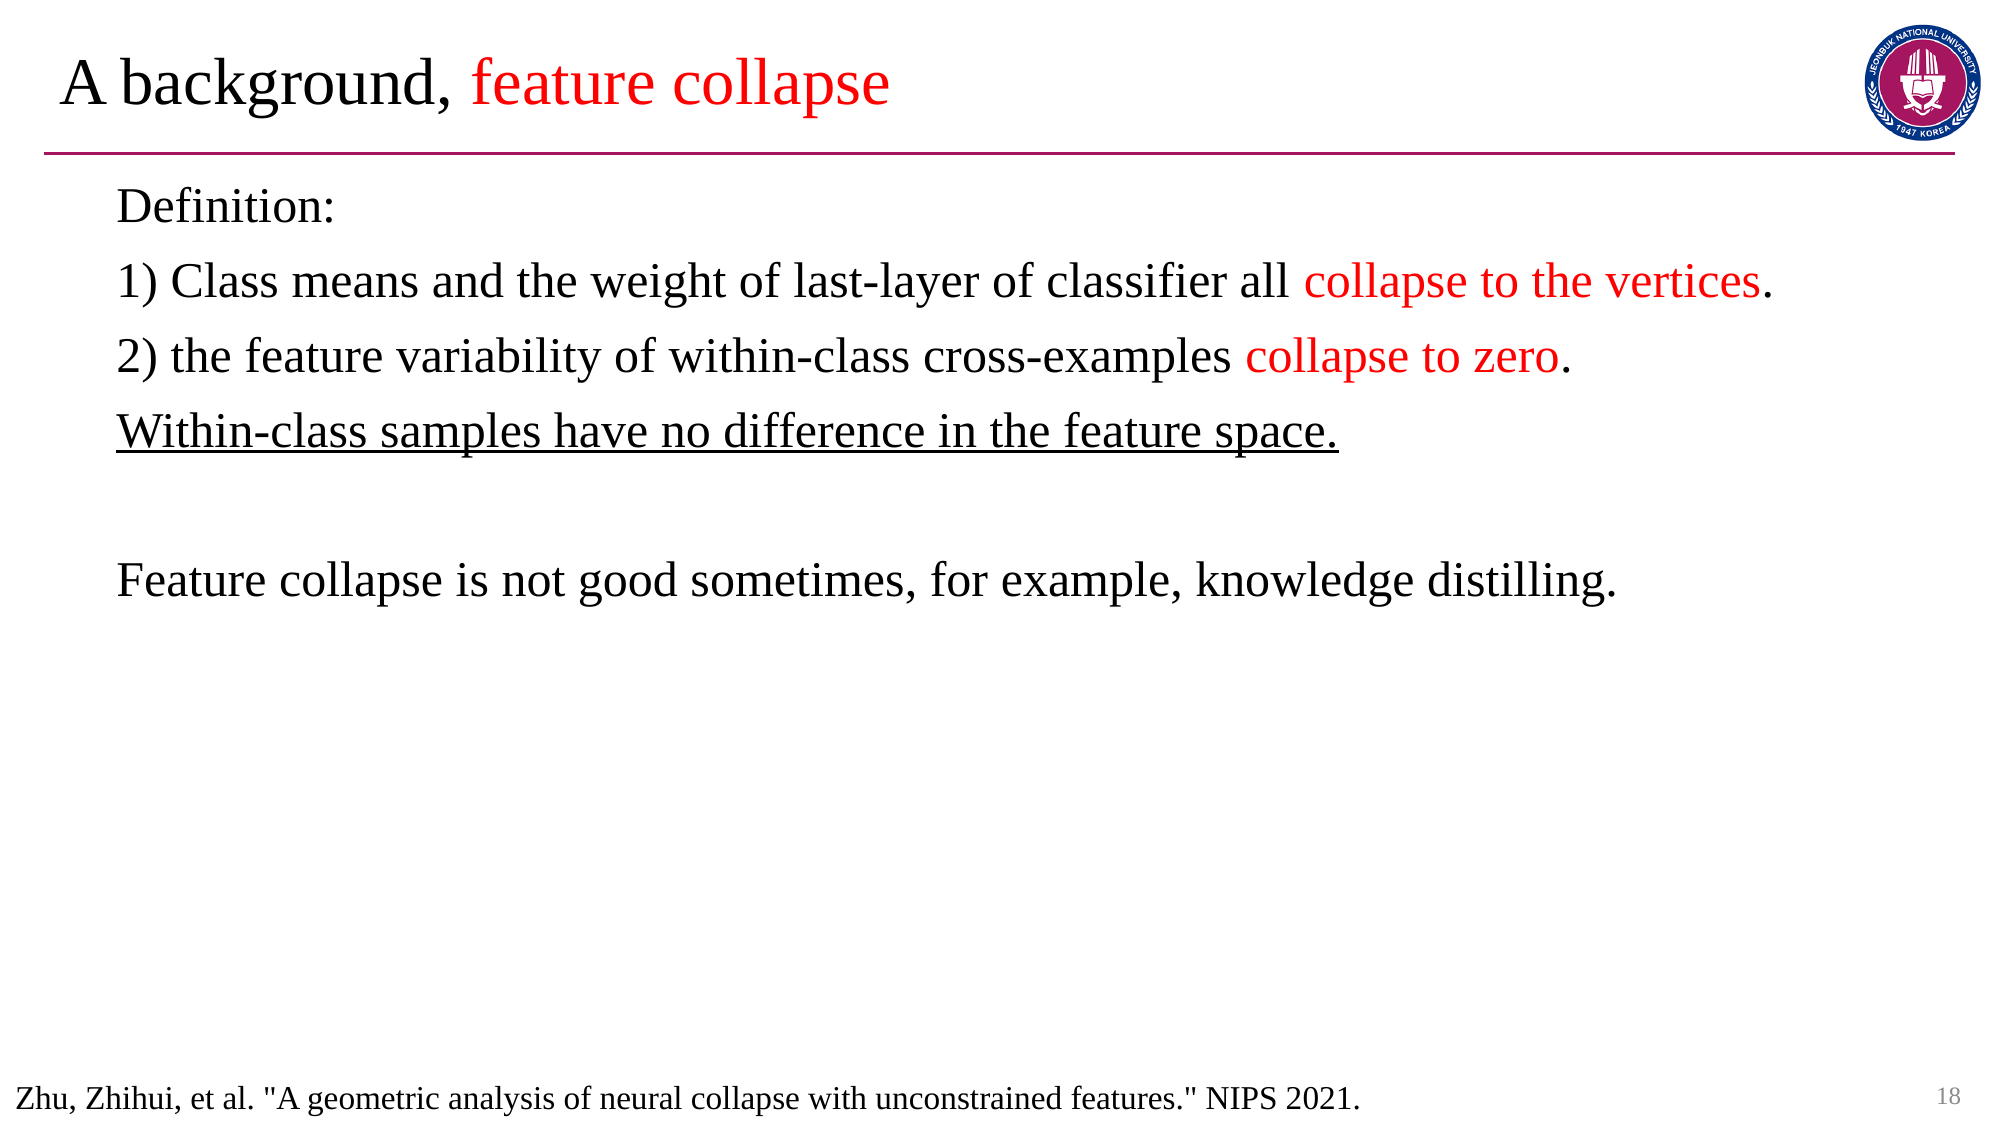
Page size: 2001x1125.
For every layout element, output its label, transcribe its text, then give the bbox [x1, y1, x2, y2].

list Zhu, Zhihui, et al. "A geometric analysis of neural collapse with unconstrained features." NIPS 2021. [0, 1073, 1878, 1125]
slide_number 18 [1897, 1065, 2000, 1125]
list Definition: 1) Class means and the weight of last-layer of classifier all collapse to the vertices. 2) the feature variability of within-class cross-examples collapse to zero. Within-class samples have no difference in the feature space. Feature collapse is not good sometimes, for example, knowledge distilling. [101, 171, 1898, 620]
picture [1863, 23, 1982, 142]
title A background, feature collapse [44, 30, 1841, 136]
